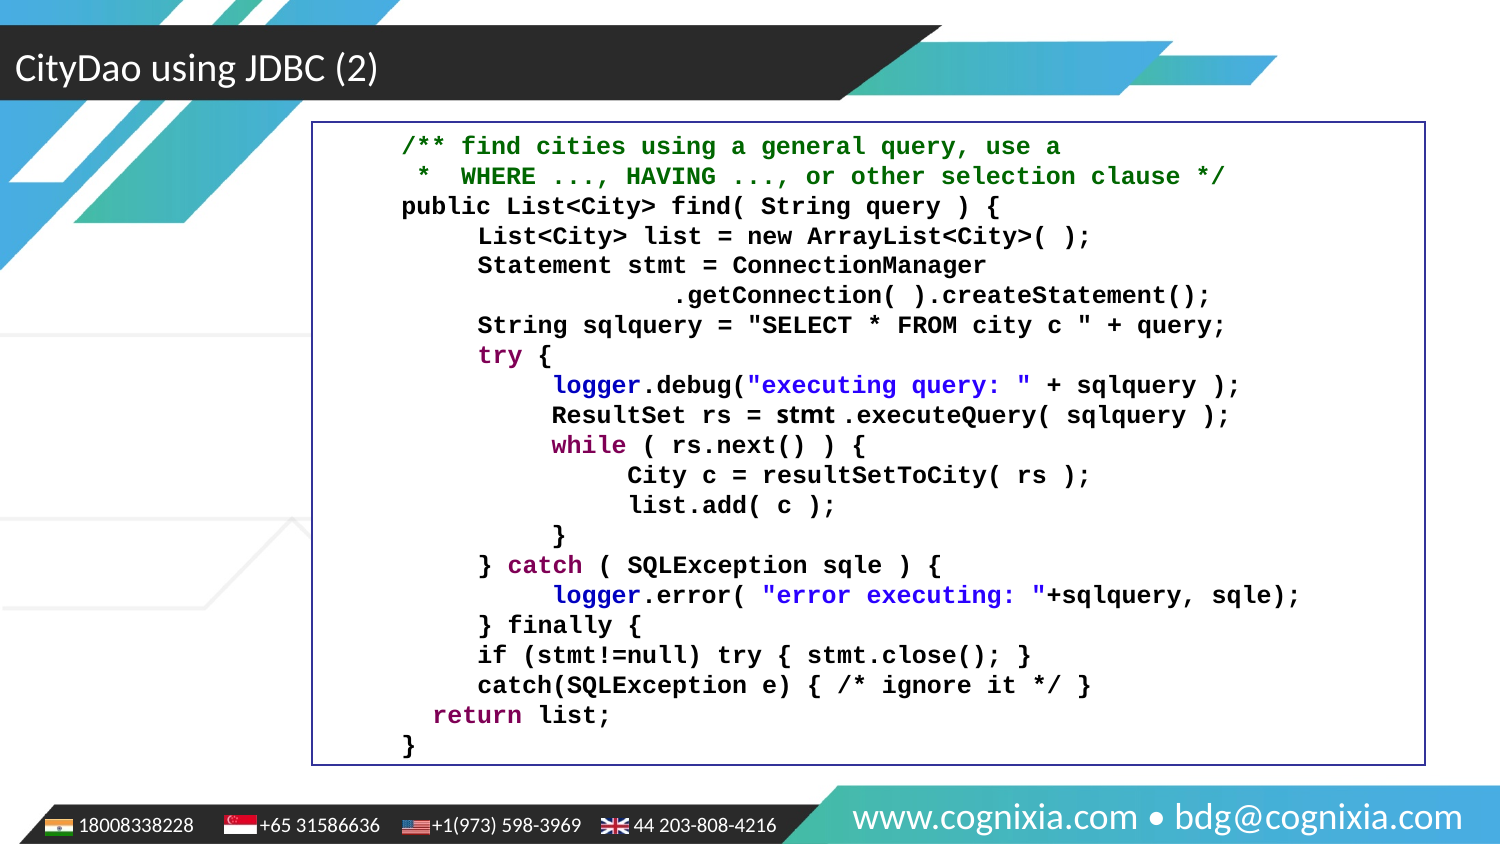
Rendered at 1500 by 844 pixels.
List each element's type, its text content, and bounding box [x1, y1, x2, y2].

picture [0, 0, 1500, 844]
text_box /** find cities using a general query, use a * WHERE ..., HAVING ..., or other selection clause */ public List<City> find( String query ) { List<City> list = new ArrayList<City>( ); Statement stmt = ConnectionManager .getConnection( ).createStatement(); String sqlquery = "SELECT * FROM city c " + query; try { logger.debug("executing query: " + sqlquery ); ResultSet rs = stmt .executeQuery( sqlquery ); while ( rs.next() ) { City c = resultSetToCity( rs ); list.add( c ); } } catch ( SQLException sqle ) { logger.error( "error executing: "+sqlquery, sqle); } finally { if (stmt!=null) try { stmt.close(); } catch(SQLException e) { /* ignore it */ } return list; } [312, 121, 1425, 766]
title CityDao using JDBC (2) [0, 33, 838, 97]
